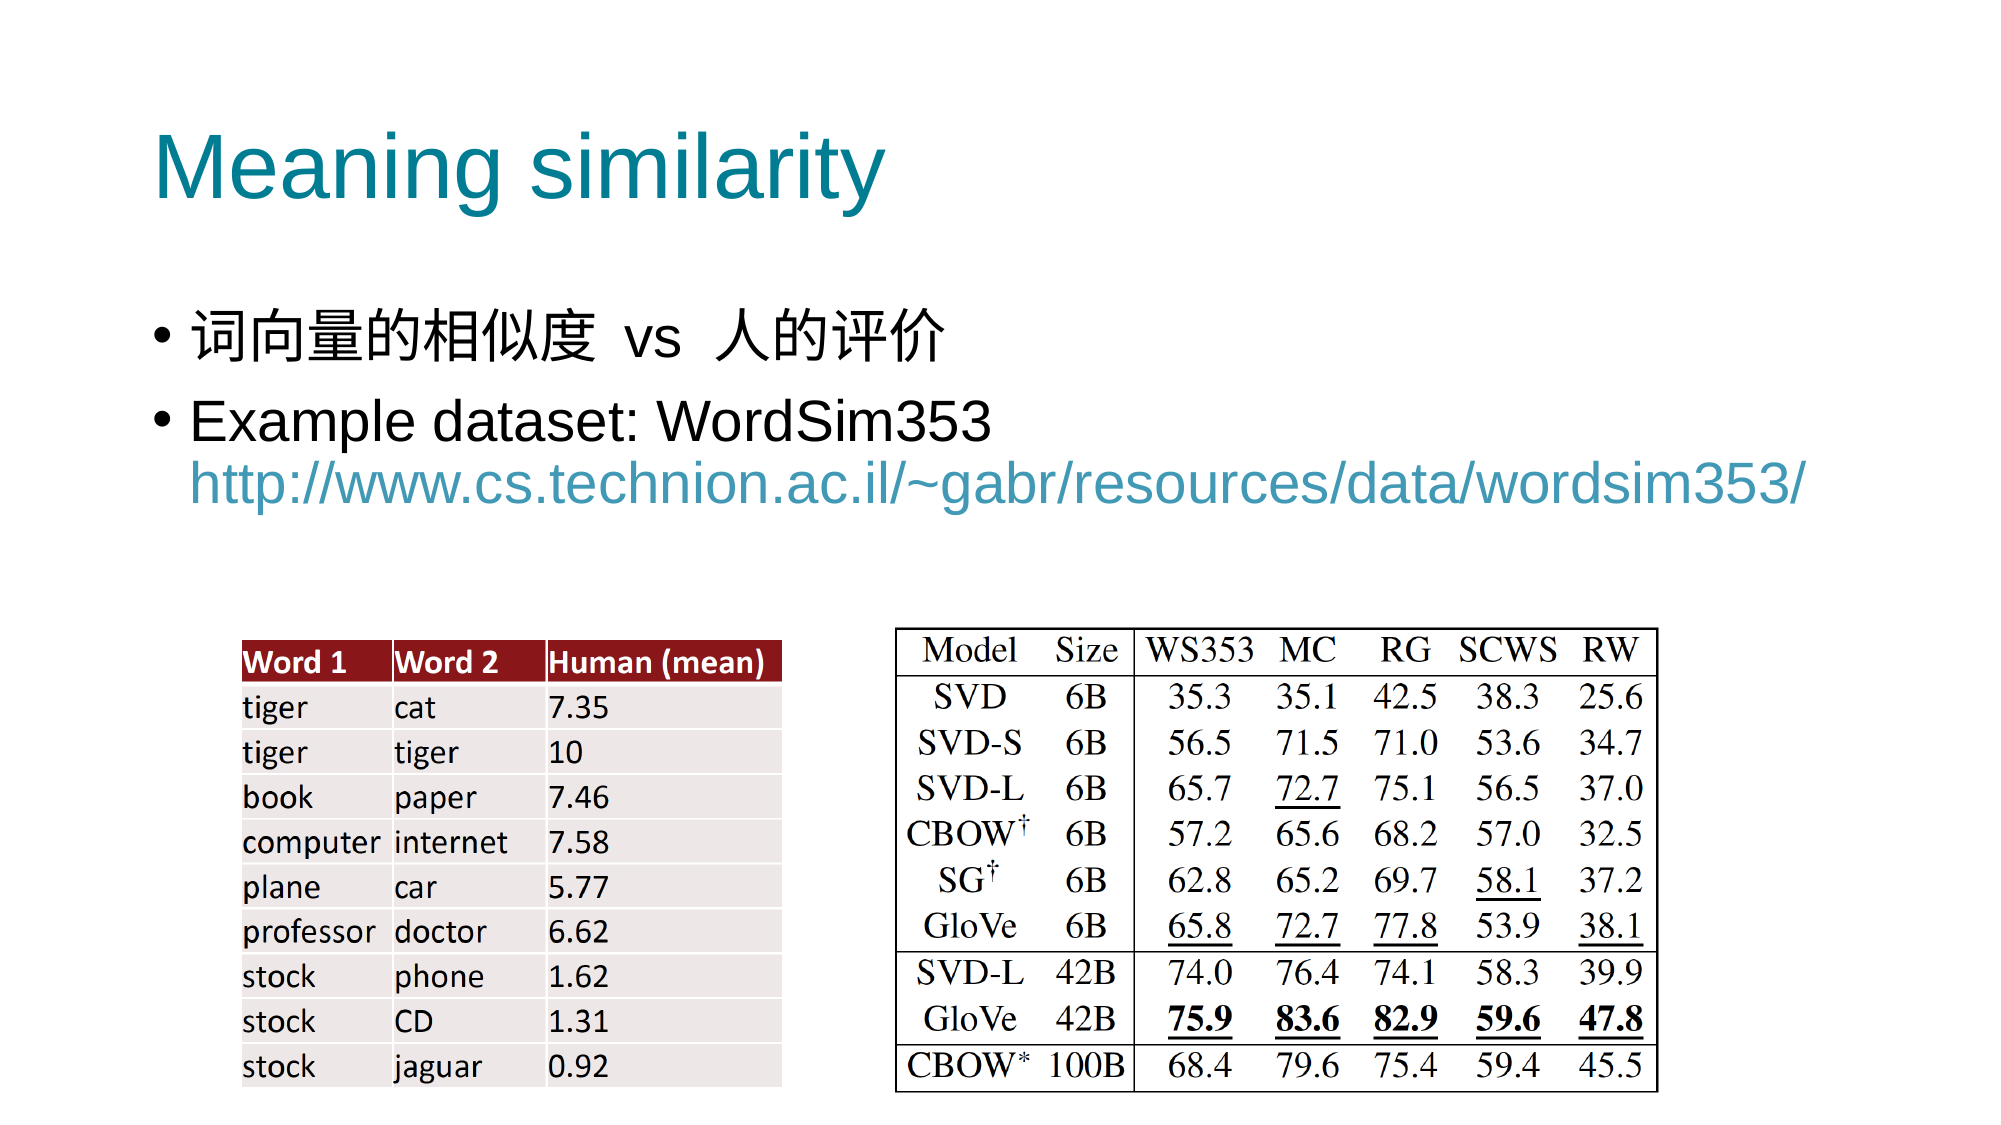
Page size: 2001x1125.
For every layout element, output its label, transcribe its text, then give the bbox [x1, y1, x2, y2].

picture [234, 630, 789, 1092]
list 词向量的相似度 vs 人的评价 Example dataset: WordSim353 http://www.cs.technion.ac.il/~gabr/resources/data/wordsim353/ [137, 299, 1863, 1014]
picture [884, 619, 1667, 1103]
title Meaning similarity [137, 59, 1863, 278]
